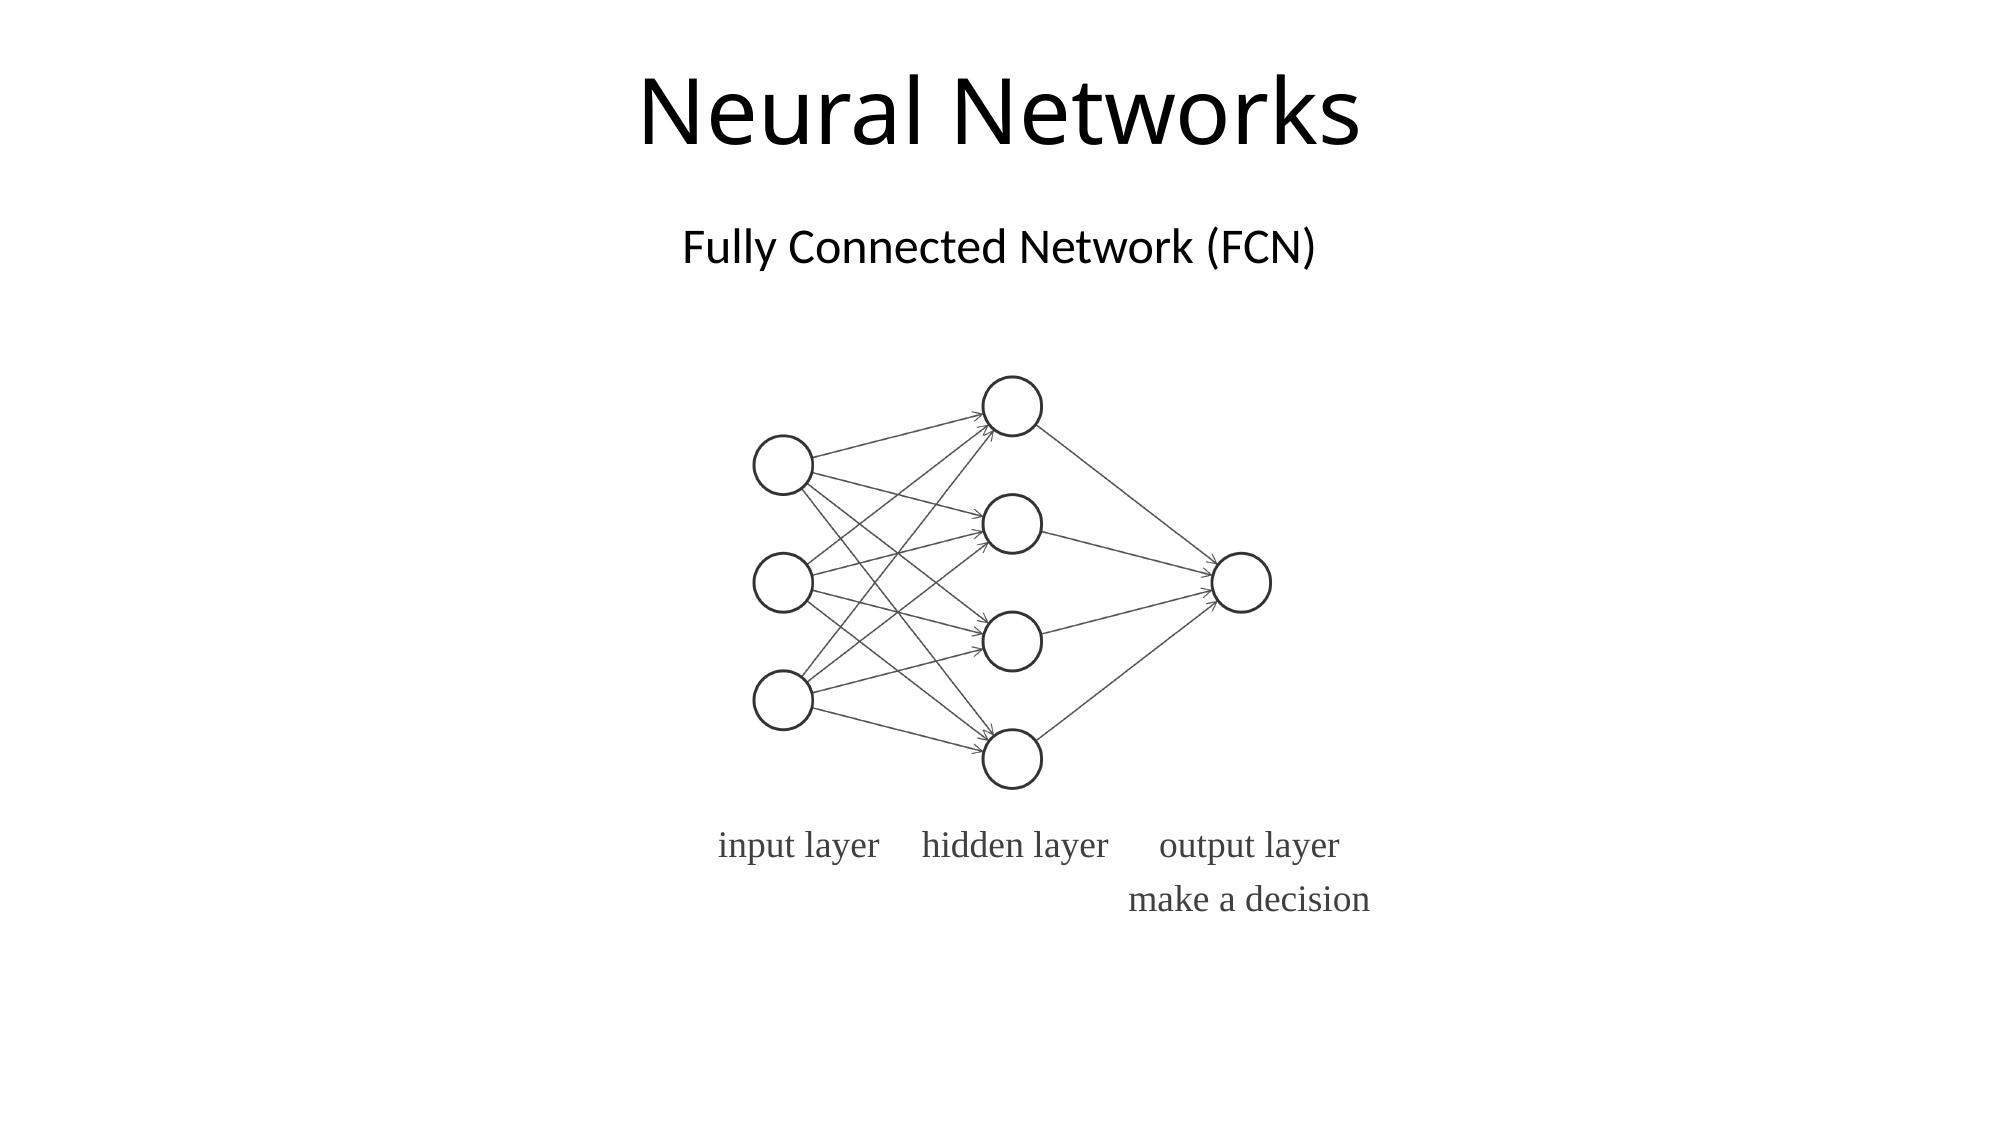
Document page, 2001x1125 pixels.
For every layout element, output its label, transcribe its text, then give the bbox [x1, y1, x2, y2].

text_box hidden layer [907, 830, 1124, 873]
text_box output layer [1144, 830, 1355, 866]
title Neural Networks [137, 5, 1863, 224]
text_box input layer [703, 830, 895, 873]
picture [455, 340, 1524, 830]
text_box Fully Connected Network (FCN) [667, 205, 1333, 281]
text_box make a decision [1025, 866, 1474, 926]
